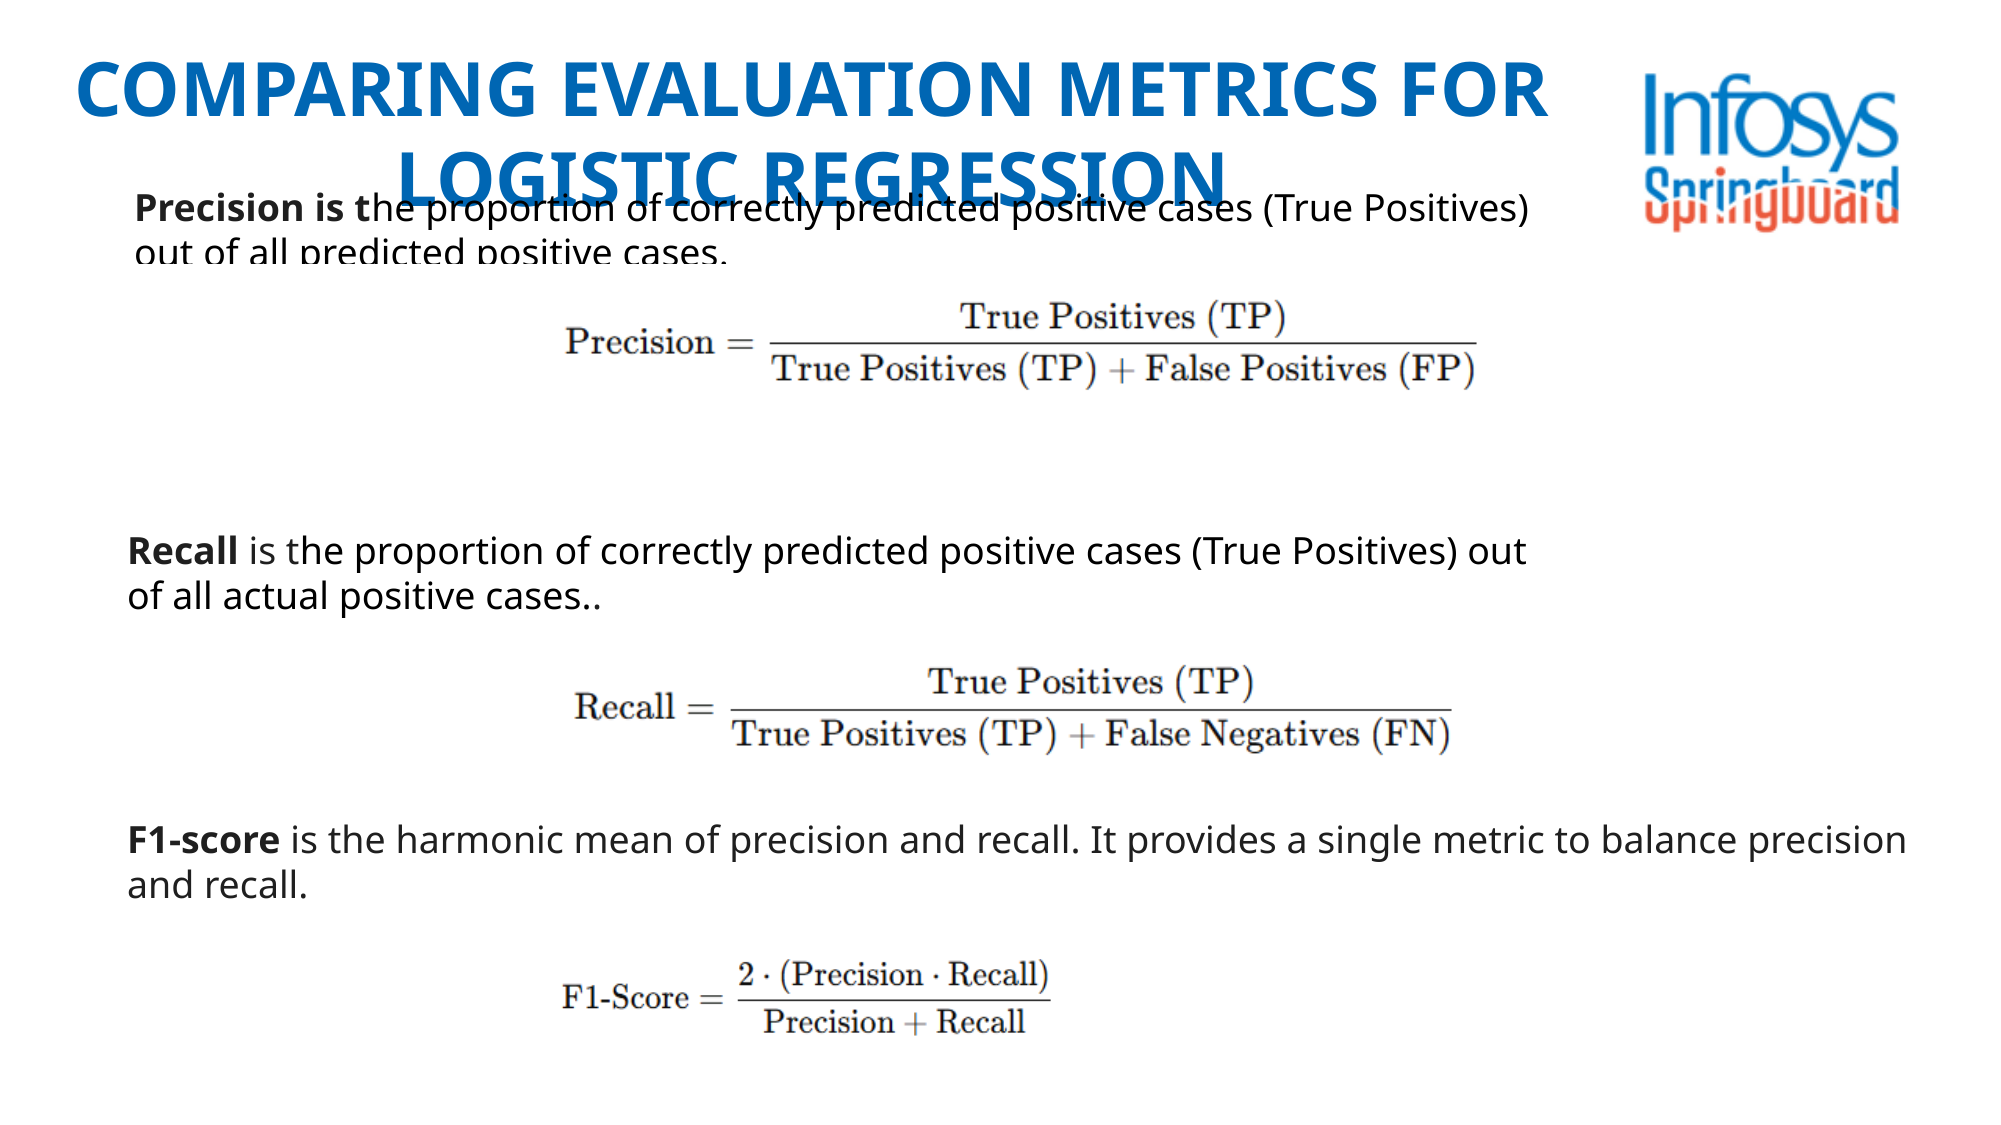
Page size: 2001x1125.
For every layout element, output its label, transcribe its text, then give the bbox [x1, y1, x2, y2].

picture [79, 31, 1988, 420]
picture [79, 637, 1566, 782]
text_box Precision is the proportion of correctly predicted positive cases (True Positives) out of all predicted positive cases. [119, 177, 1560, 264]
text_box Recall is the proportion of correctly predicted positive cases (True Positives) out of all actual positive cases.. [112, 519, 1561, 625]
picture [38, 922, 1055, 1079]
text_box COMPARING EVALUATION METRICS FOR LOGISTIC REGRESSION [0, 34, 1560, 229]
text_box F1-score is the harmonic mean of precision and recall. It provides a single metric to balance precision and recall. [112, 808, 1946, 914]
